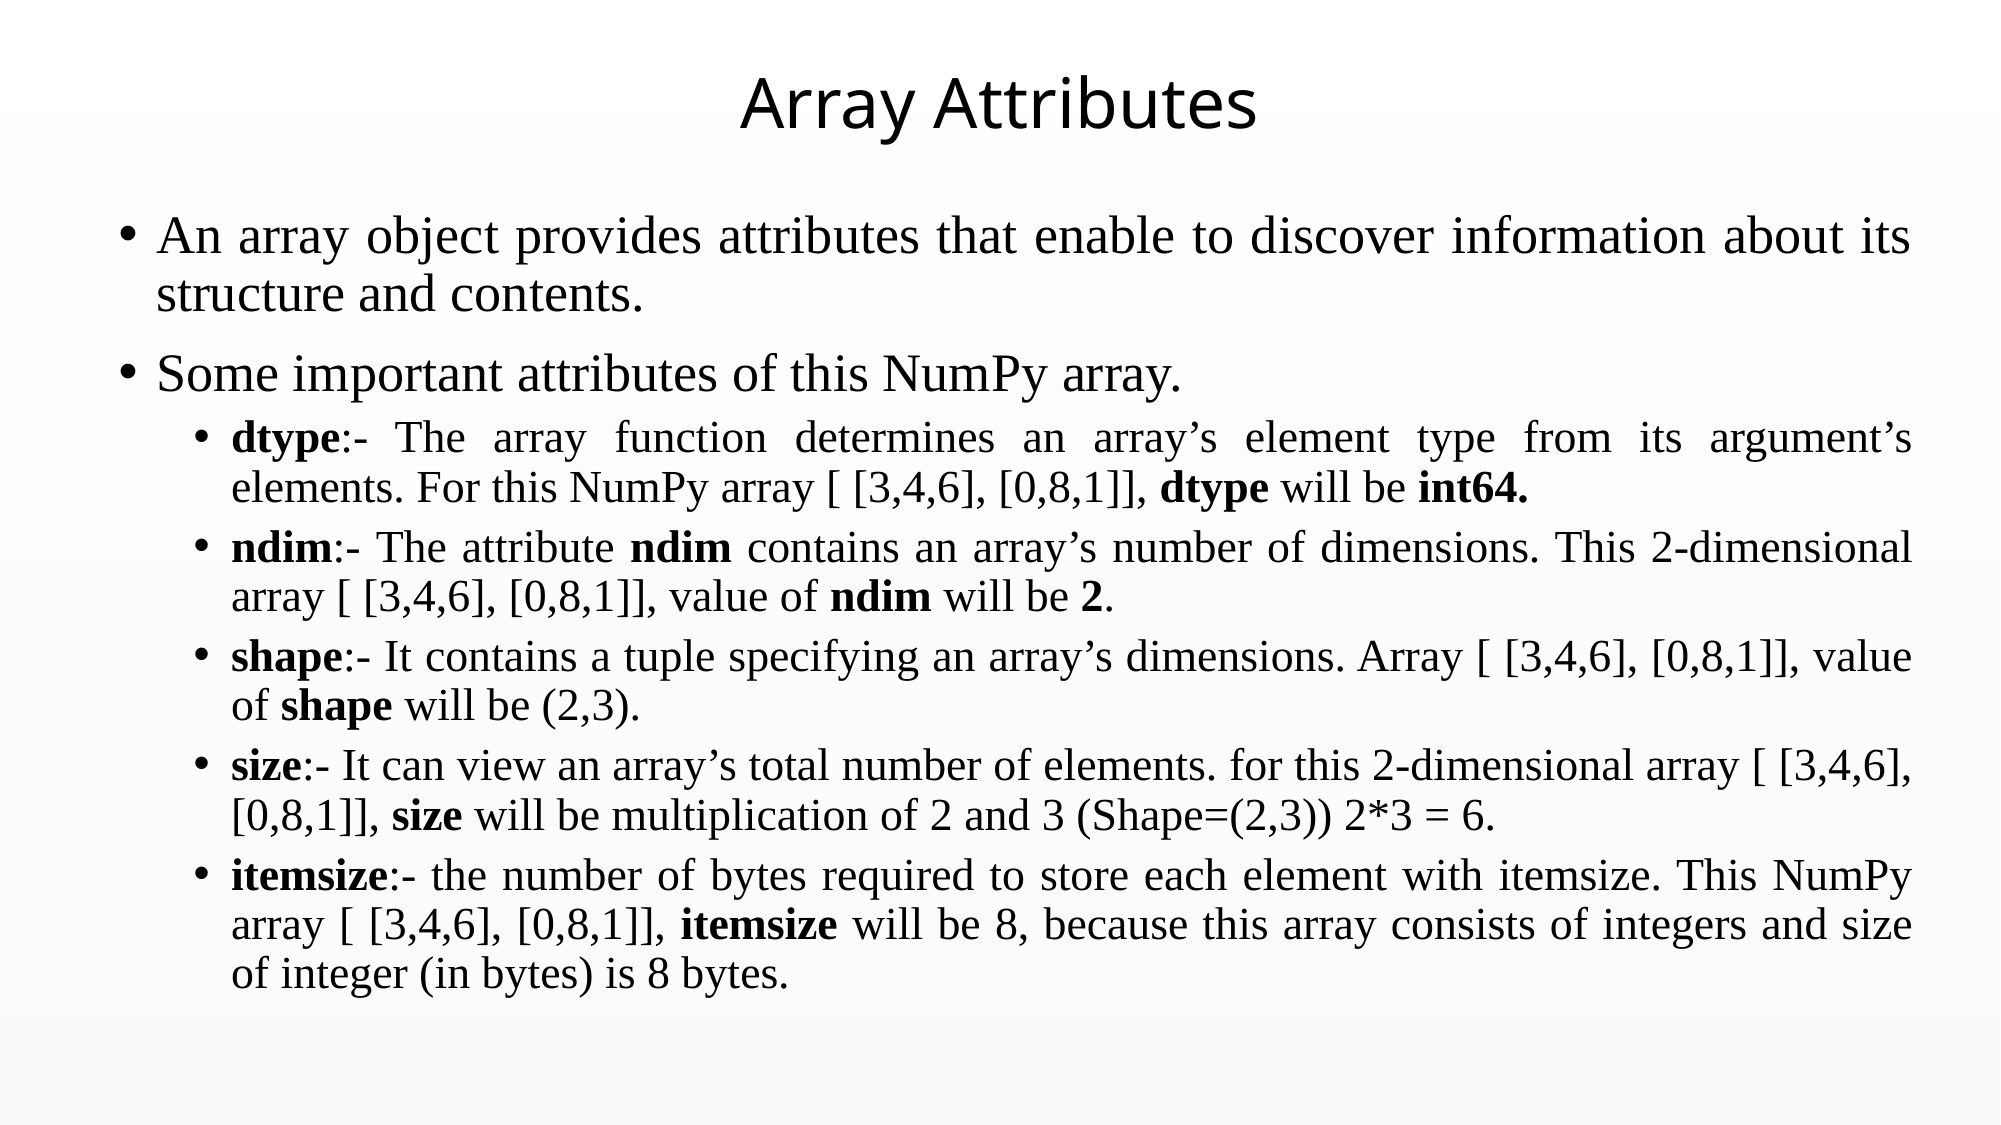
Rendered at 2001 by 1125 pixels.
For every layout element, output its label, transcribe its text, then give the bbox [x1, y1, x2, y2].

list An array object provides attributes that enable to discover information about its structure and contents. Some important attributes of this NumPy array. dtype:- The array function determines an array’s element type from its argument’s elements. For this NumPy array [ [3,4,6], [0,8,1]], dtype will be int64. ndim:- The attribute ndim contains an array’s number of dimensions. This 2-dimensional array [ [3,4,6], [0,8,1]], value of ndim will be 2. shape:- It contains a tuple specifying an array’s dimensions. Array [ [3,4,6], [0,8,1]], value of shape will be (2,3). size:- It can view an array’s total number of elements. for this 2-dimensional array [ [3,4,6], [0,8,1]], size will be multiplication of 2 and 3 (Shape=(2,3)) 2*3 = 6. itemsize:- the number of bytes required to store each element with itemsize. This NumPy array [ [3,4,6], [0,8,1]], itemsize will be 8, because this array consists of integers and size of integer (in bytes) is 8 bytes. [103, 199, 1929, 1061]
title Array Attributes [137, 61, 1863, 152]
